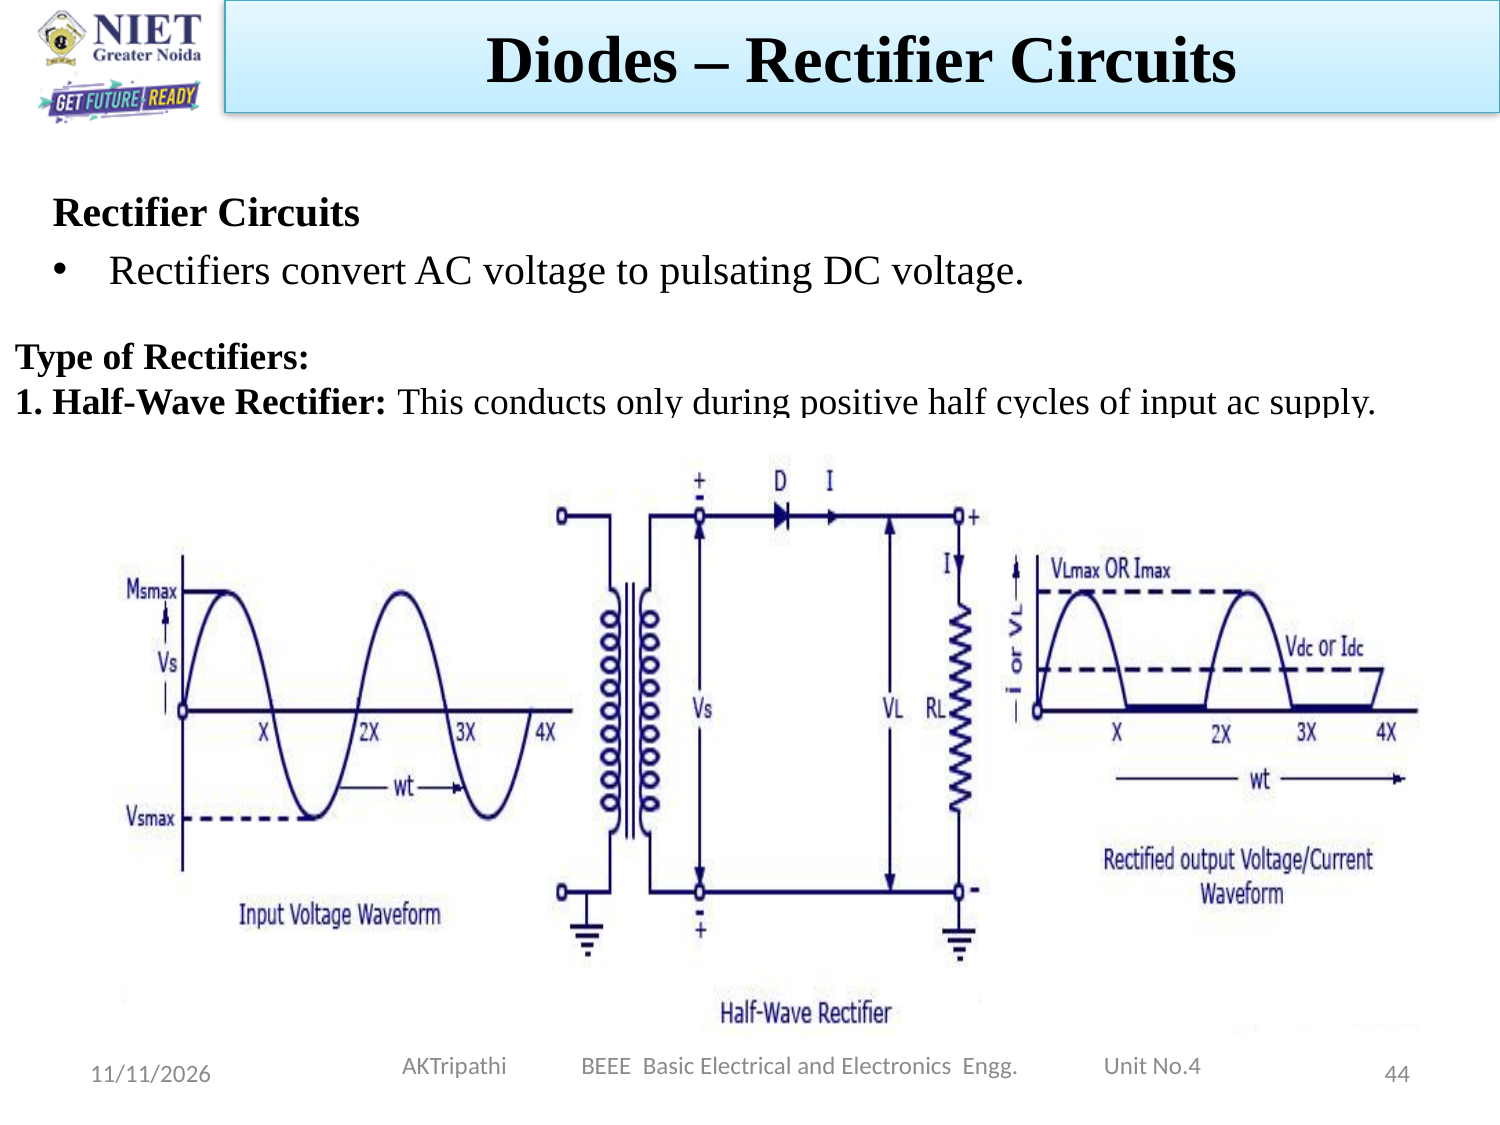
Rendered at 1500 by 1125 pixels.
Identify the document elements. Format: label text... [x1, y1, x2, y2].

list Rectifier Circuits Rectifiers convert AC voltage to pulsating DC voltage. [37, 176, 1213, 302]
footer AKTripathi BEEE Basic Electrical and Electronics Engg. Unit No.4 [425, 1044, 1231, 1094]
picture [0, 0, 238, 135]
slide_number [75, 1042, 425, 1103]
picture [106, 418, 1426, 1036]
text_box Type of Rectifiers: 1. Half-Wave Rectifier: This conducts only during positive half cycles of input ac supply. [0, 302, 1500, 430]
slide_number 44 [1074, 1043, 1425, 1103]
text_box Diodes – Rectifier Circuits [238, 0, 1500, 113]
